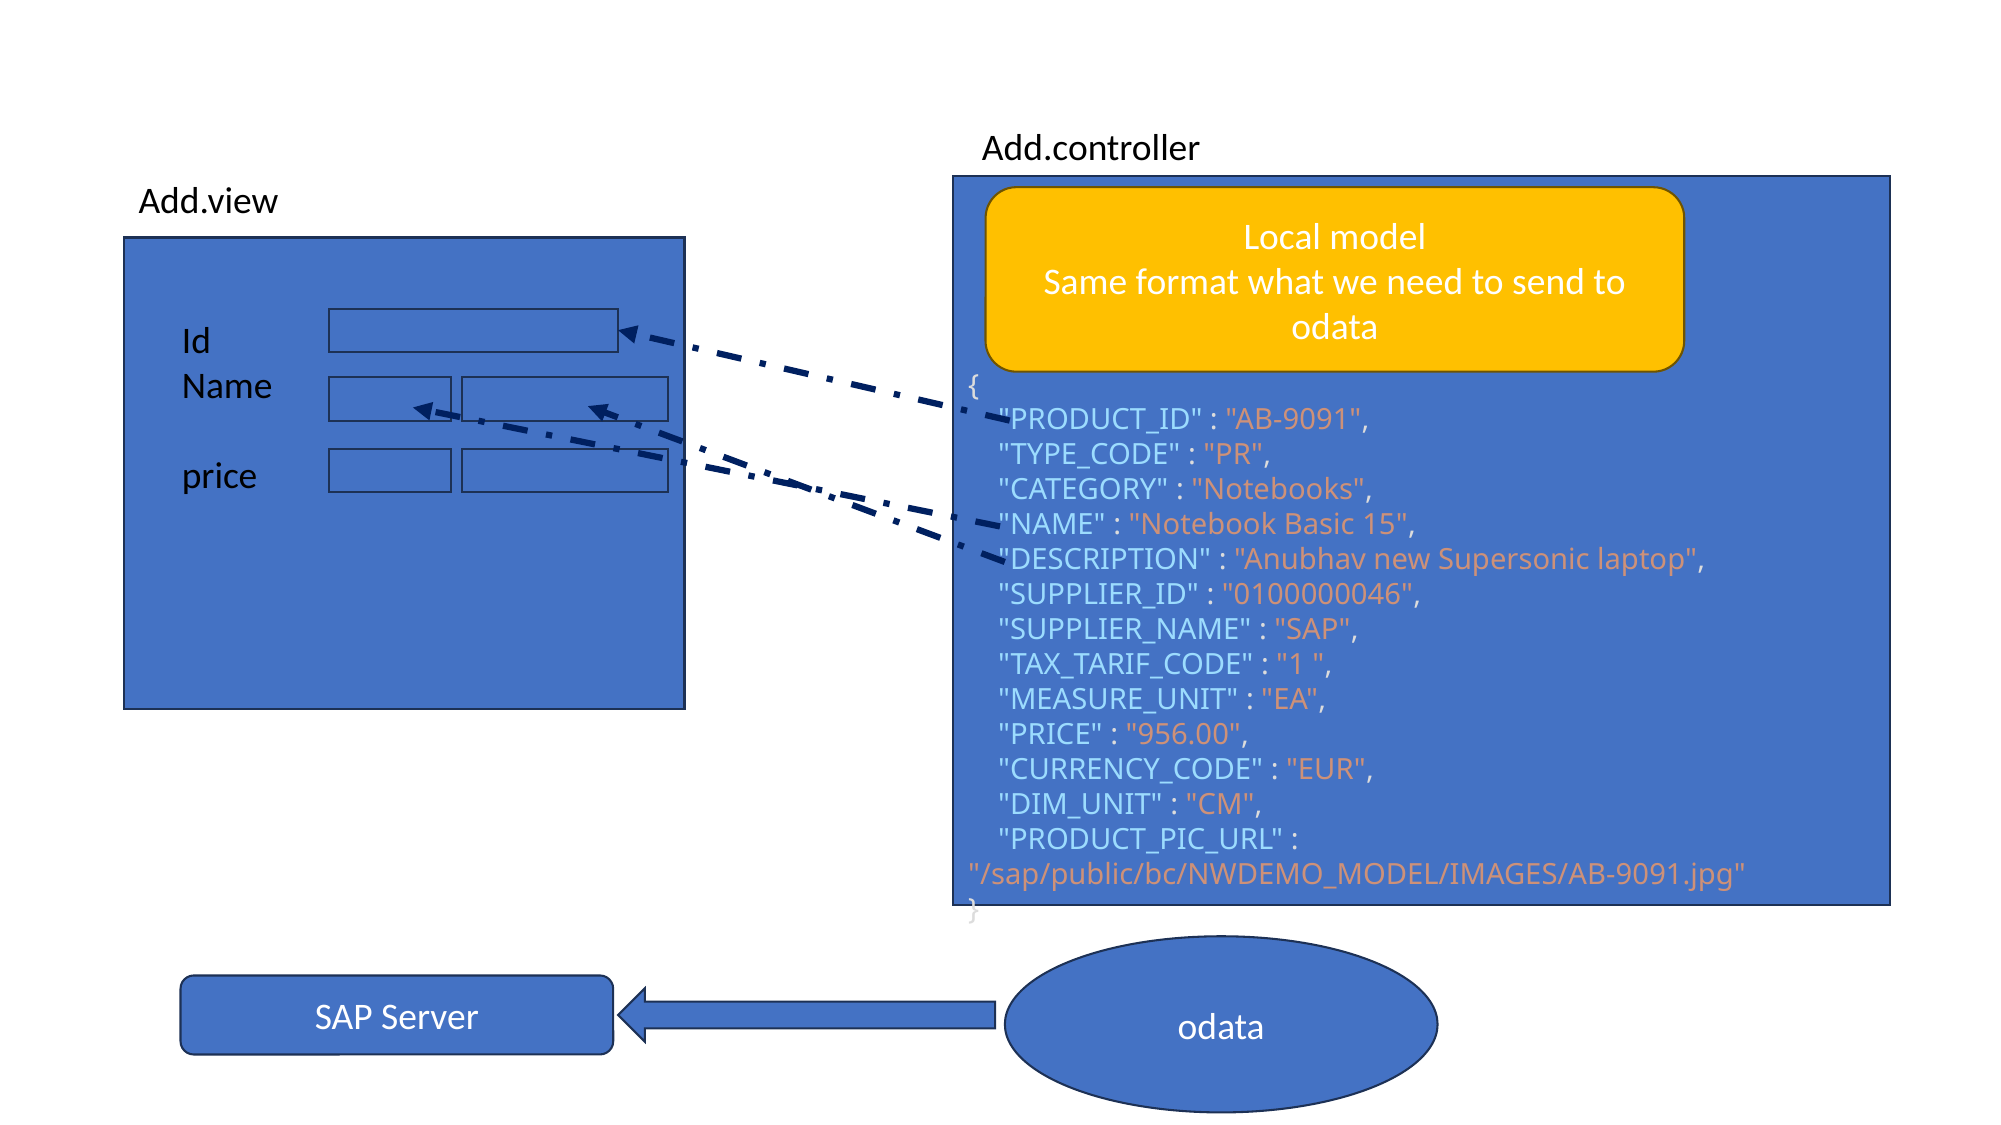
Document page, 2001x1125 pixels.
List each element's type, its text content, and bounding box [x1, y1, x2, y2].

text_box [412, 407, 587, 527]
text_box odata [1003, 935, 1439, 1114]
text_box [461, 376, 618, 407]
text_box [618, 330, 1010, 421]
text_box Add.controller [967, 115, 1350, 176]
text_box Local model Same format what we need to send to odata [984, 186, 1686, 373]
text_box Id Name price [167, 308, 300, 504]
text_box Add.view [123, 169, 507, 229]
text_box { "PRODUCT_ID" : "AB-9091", "TYPE_CODE" : "PR", "CATEGORY" : "Notebooks", "NAME" : "Notebook Basic 15", "DESCRIPTION" : "Anubhav new Supersonic laptop", "SUPPLIER_ID" : "0100000046", "SUPPLIER_NAME" : "SAP", "TAX_TARIF_CODE" : "1 ", "MEASURE_UNIT" : "EA", "PRICE" : "956.00", "CURRENCY_CODE" : "EUR", "DIM_UNIT" : "CM", "PRODUCT_PIC_URL" : "/sap/public/bc/NWDEMO_MODEL/IMAGES/AB-9091.jpg" } [952, 175, 1891, 906]
text_box [328, 448, 412, 493]
text_box SAP Server [179, 974, 615, 1056]
text_box [616, 985, 997, 1045]
text_box [328, 308, 619, 353]
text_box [587, 406, 1005, 562]
text_box [123, 236, 686, 710]
text_box [328, 376, 452, 422]
